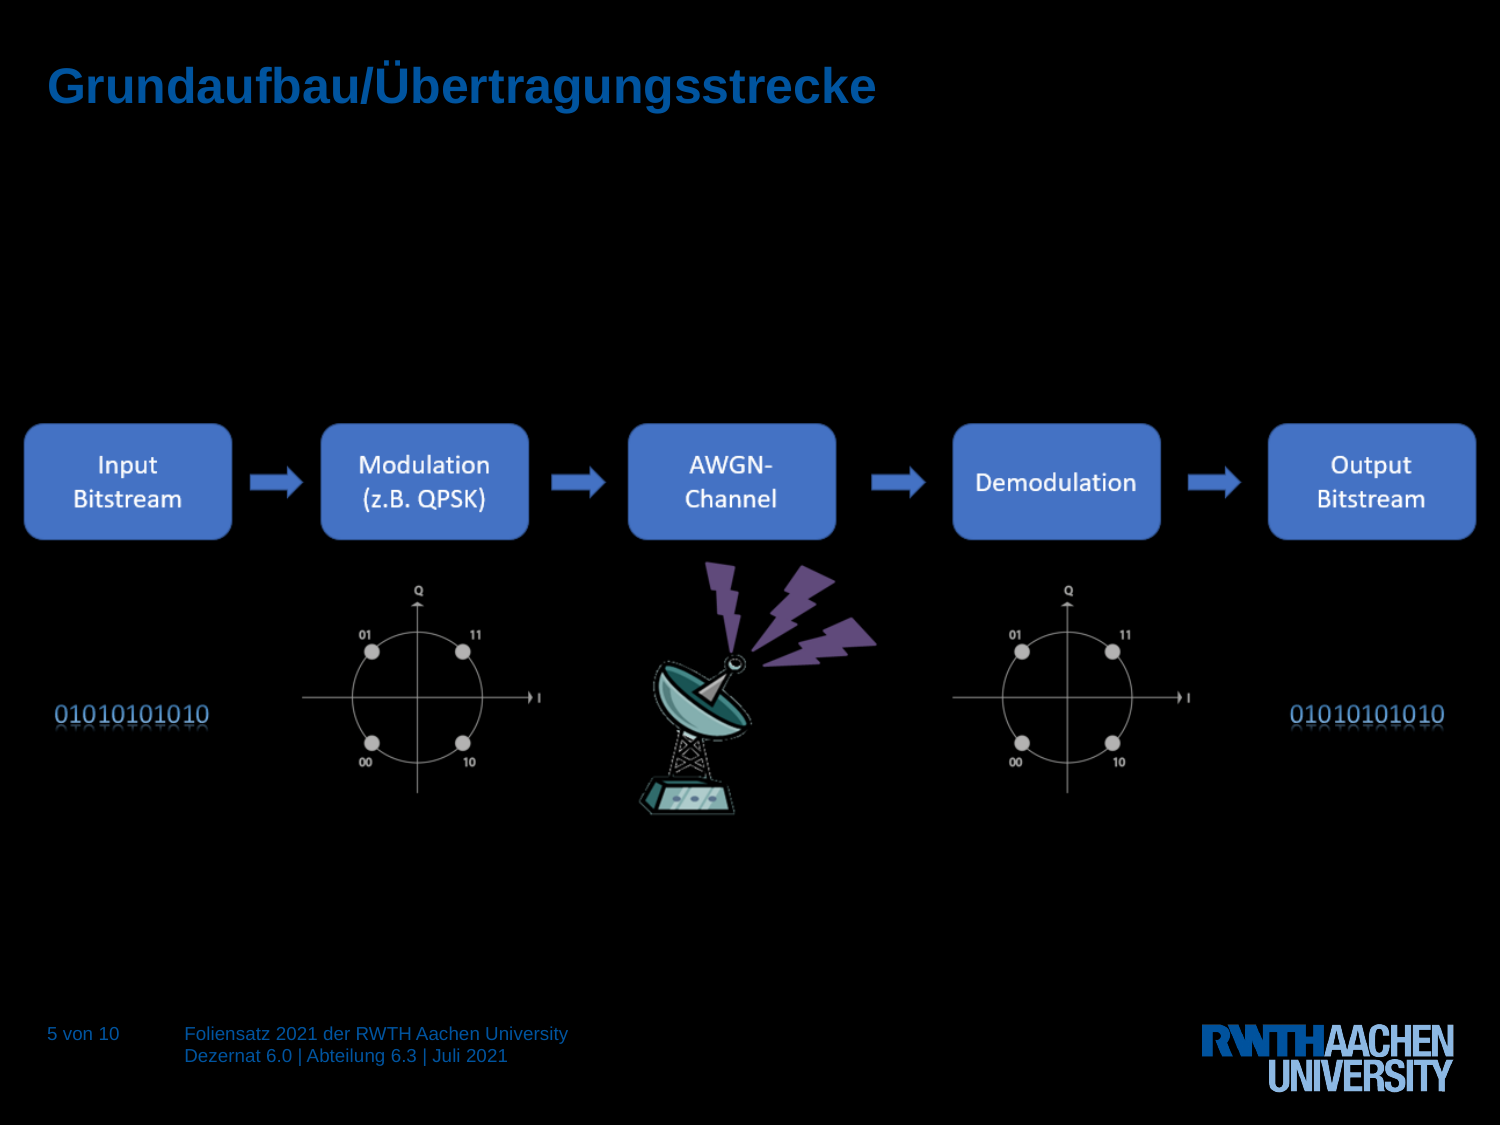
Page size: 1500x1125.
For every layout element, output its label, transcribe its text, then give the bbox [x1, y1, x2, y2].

footer 5 von 10 [47, 1021, 168, 1087]
picture [11, 155, 1487, 969]
title Grundaufbau/Übertragungsstrecke [47, 24, 1453, 114]
picture [1181, 991, 1474, 1125]
